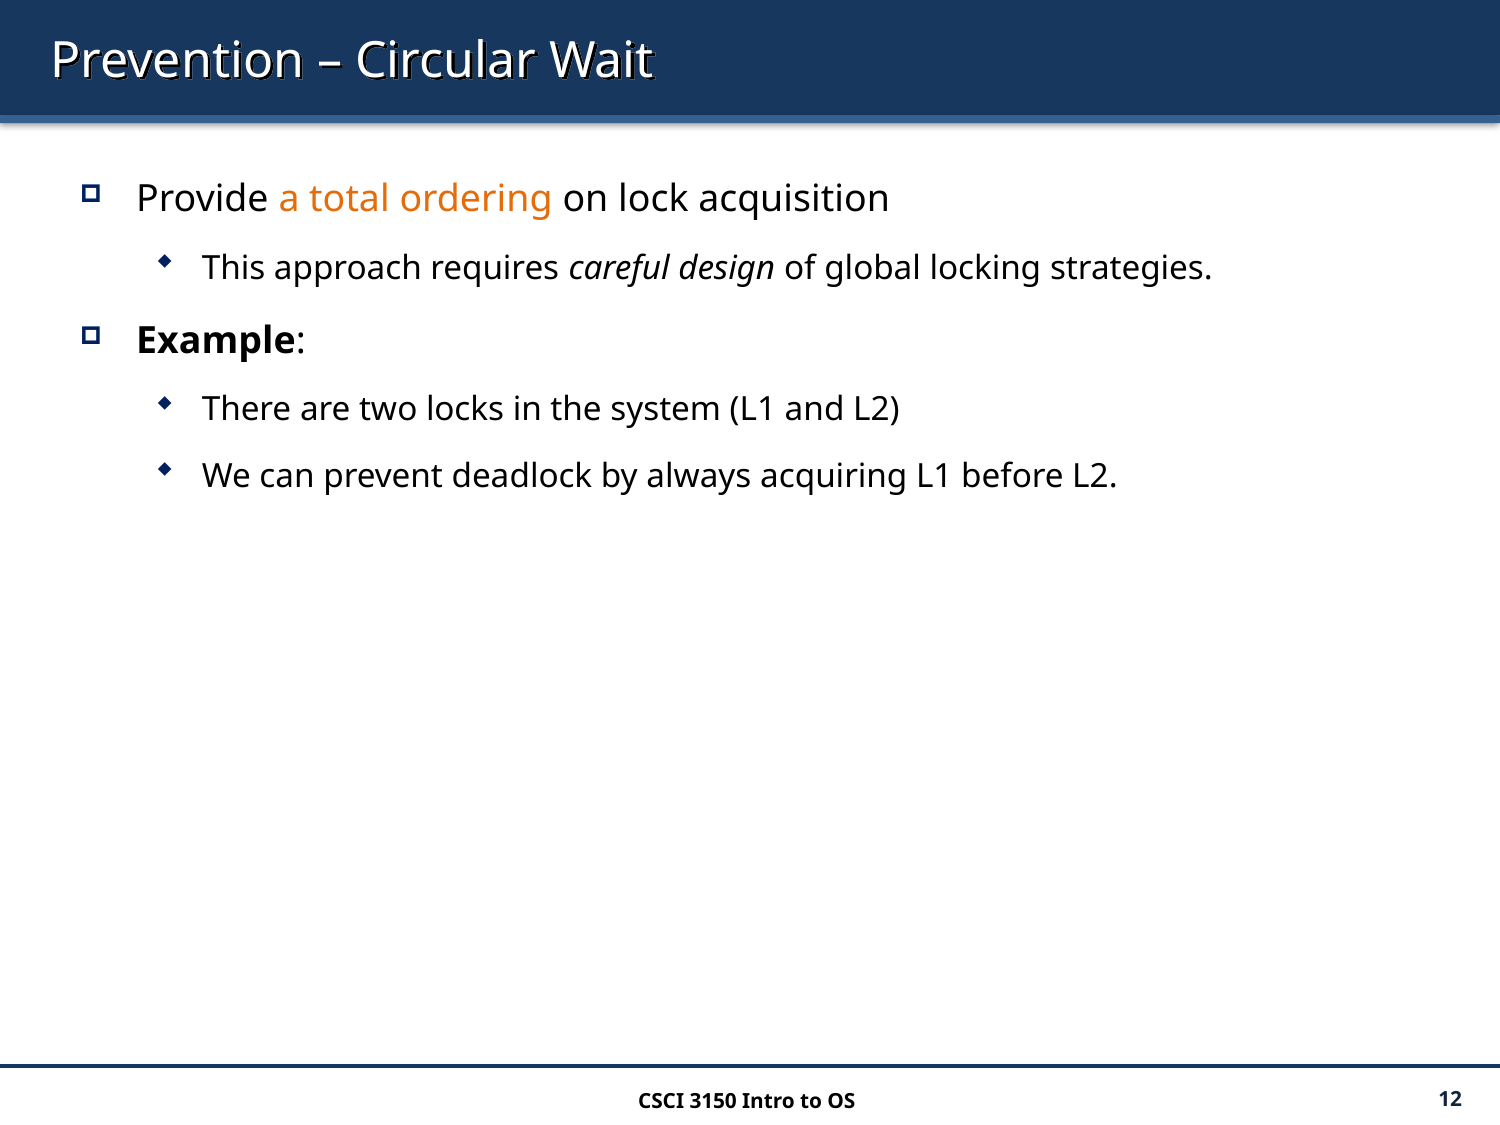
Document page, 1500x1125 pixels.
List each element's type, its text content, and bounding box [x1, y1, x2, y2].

slide_number 12 [1306, 1081, 1483, 1118]
title Prevention – Circular Wait [34, 8, 1477, 106]
list Provide a total ordering on lock acquisition This approach requires careful design of global locking strategies. Example: There are two locks in the system (L1 and L2) We can prevent deadlock by always acquiring L1 before L2. [64, 144, 1477, 1048]
footer CSCI 3150 Intro to OS [497, 1079, 997, 1117]
